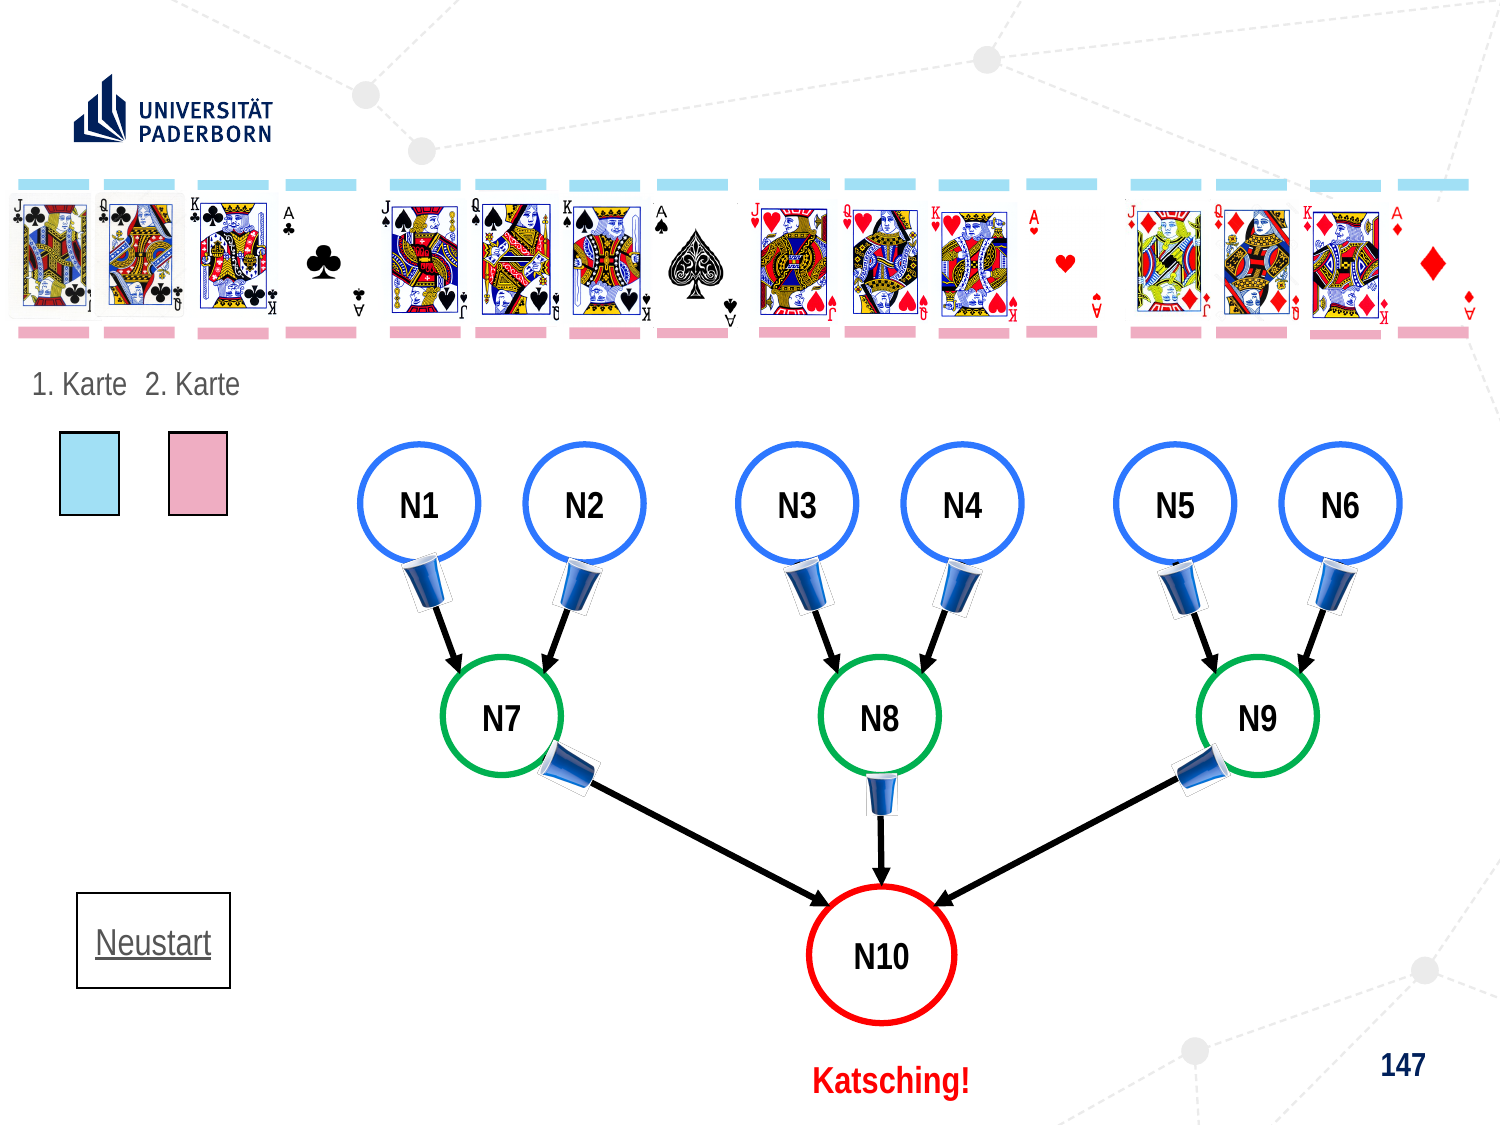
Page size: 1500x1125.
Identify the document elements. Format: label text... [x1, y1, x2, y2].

text_box [844, 177, 917, 191]
text_box [568, 334, 641, 340]
picture [783, 556, 835, 616]
text_box [758, 177, 831, 191]
text_box [1025, 177, 1098, 191]
text_box [103, 329, 176, 339]
text_box [197, 179, 270, 189]
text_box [543, 757, 831, 907]
picture [377, 190, 738, 328]
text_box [419, 562, 461, 675]
text_box N3 [737, 443, 858, 561]
text_box 1. Karte [17, 354, 130, 410]
picture [1307, 557, 1358, 616]
text_box Katsching! [797, 1048, 1223, 1109]
text_box 2. Karte [130, 354, 279, 410]
picture [747, 196, 1020, 328]
text_box [17, 329, 90, 339]
text_box [17, 178, 90, 189]
picture [1025, 206, 1105, 321]
text_box [285, 178, 357, 192]
text_box N2 [524, 443, 645, 560]
text_box [1215, 333, 1288, 339]
text_box N1 [359, 443, 480, 559]
picture [1171, 743, 1231, 797]
picture [5, 190, 280, 321]
text_box [938, 336, 1010, 340]
text_box [1130, 178, 1202, 192]
text_box [168, 431, 228, 516]
text_box [1025, 329, 1098, 339]
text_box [1299, 562, 1341, 675]
text_box N9 [1197, 655, 1318, 777]
text_box [758, 335, 831, 339]
text_box [197, 329, 270, 340]
picture [401, 552, 453, 613]
text_box N4 [902, 443, 1023, 560]
text_box [1130, 330, 1202, 339]
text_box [543, 562, 585, 675]
text_box [568, 179, 641, 192]
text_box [797, 562, 839, 675]
text_box [389, 332, 462, 339]
picture [537, 739, 601, 797]
text_box Neustart [76, 892, 231, 989]
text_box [921, 562, 963, 675]
text_box [844, 334, 917, 339]
text_box [389, 178, 462, 192]
text_box N7 [441, 655, 562, 777]
text_box [59, 431, 120, 516]
picture [932, 558, 983, 618]
slide_number 147 [1308, 1042, 1427, 1091]
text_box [933, 757, 1217, 907]
text_box [103, 178, 176, 189]
picture [866, 773, 898, 816]
text_box N5 [1115, 443, 1236, 560]
text_box [1397, 178, 1470, 192]
text_box [474, 334, 547, 339]
text_box [1309, 179, 1382, 193]
picture [281, 202, 366, 320]
text_box [656, 178, 729, 192]
picture [1125, 199, 1477, 330]
picture [552, 557, 603, 617]
text_box [1215, 178, 1288, 192]
text_box N6 [1280, 443, 1401, 560]
text_box [938, 178, 1010, 192]
text_box [474, 178, 547, 189]
picture [1157, 559, 1209, 620]
text_box [285, 327, 357, 339]
text_box [1397, 332, 1470, 339]
text_box N10 [808, 885, 956, 1025]
text_box N8 [819, 655, 940, 774]
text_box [1175, 562, 1217, 675]
